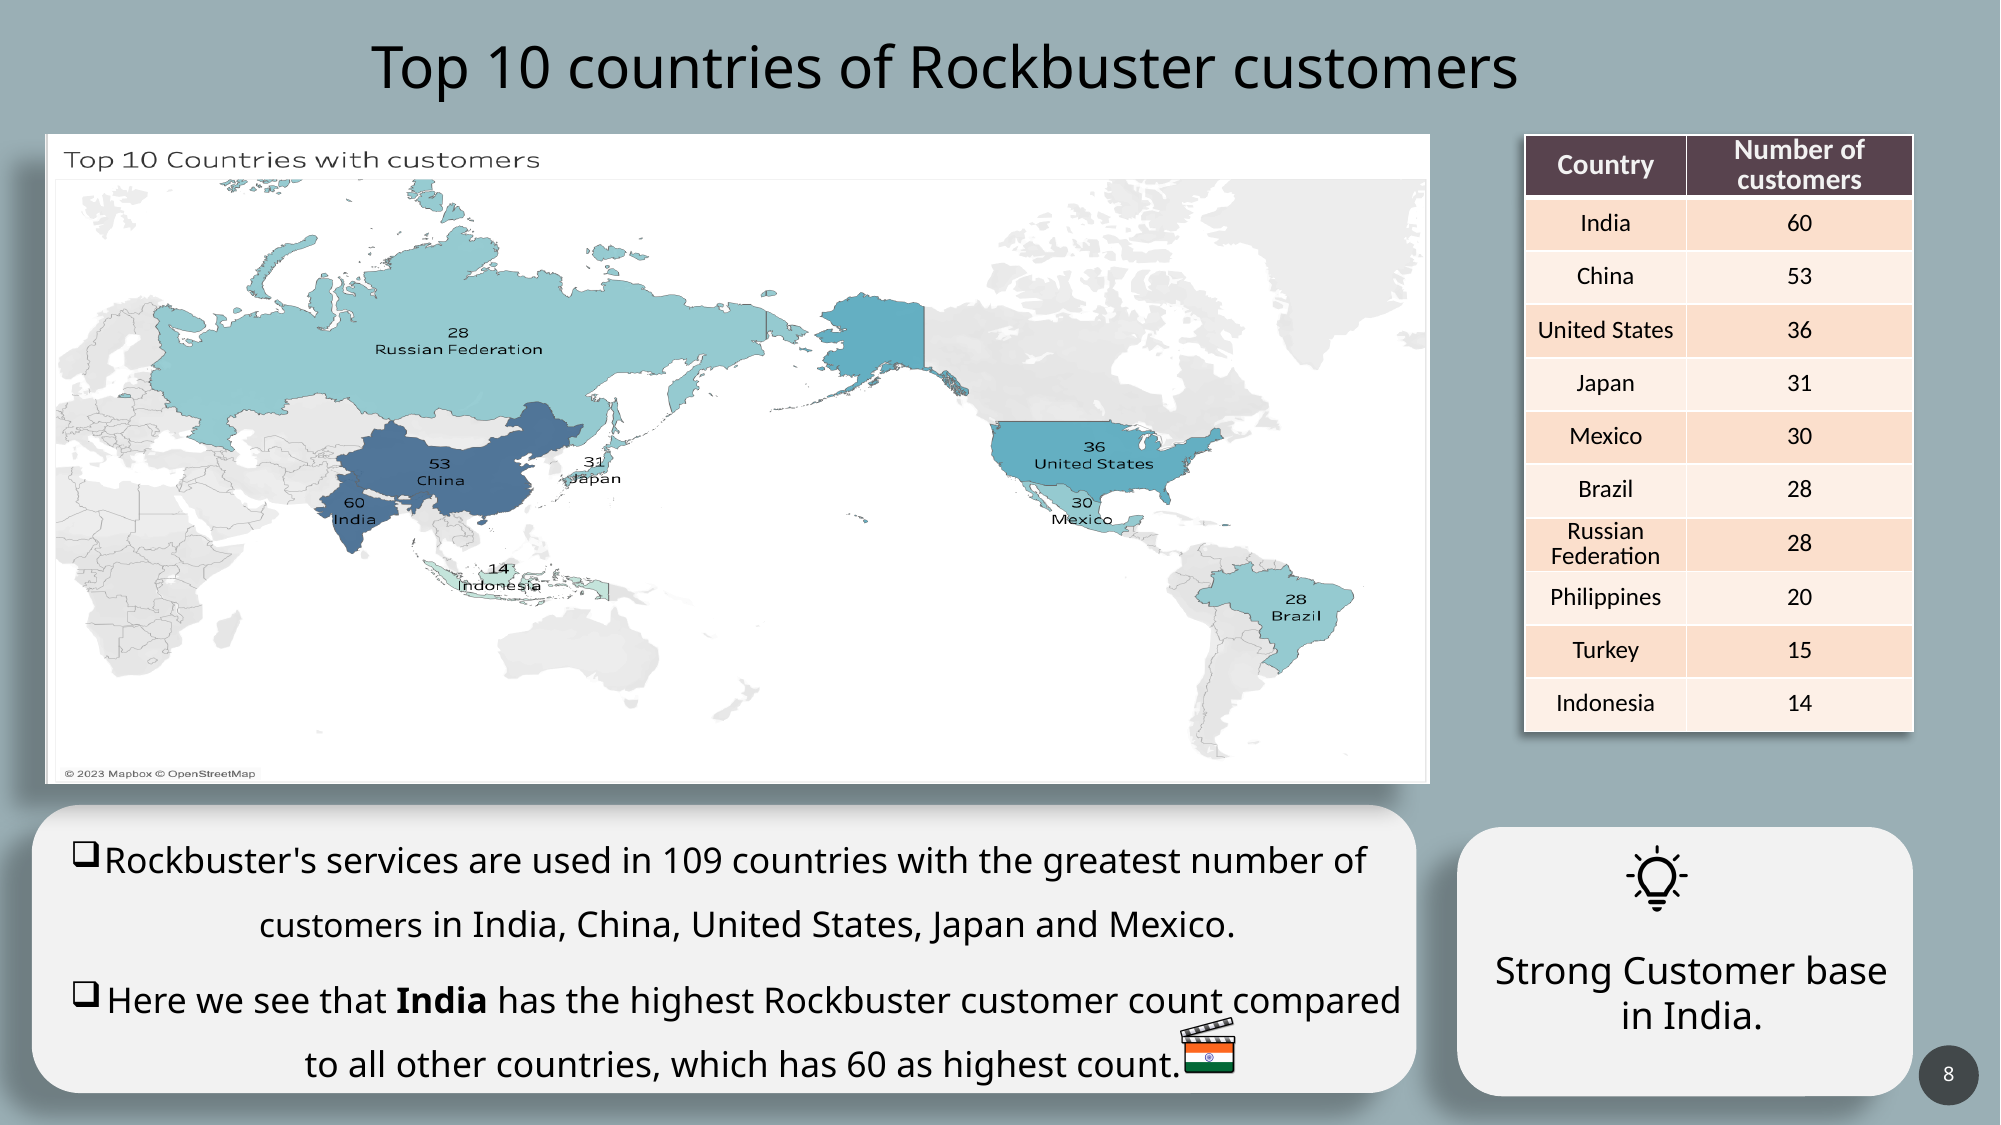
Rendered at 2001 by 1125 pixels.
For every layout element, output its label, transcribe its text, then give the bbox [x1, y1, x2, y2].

table_cell 60 [1687, 200, 1912, 250]
table_cell Russian Federation [1526, 519, 1686, 571]
table_cell 28 [1687, 519, 1912, 571]
table_cell 14 [1687, 679, 1912, 731]
picture [1180, 1017, 1236, 1074]
text_box [30, 816, 1418, 1095]
table_cell 15 [1687, 626, 1912, 677]
table_cell India [1526, 200, 1686, 250]
table_cell Mexico [1526, 412, 1686, 463]
table_cell Brazil [1526, 465, 1686, 517]
text_box Top 10 countries of Rockbuster customers [356, 22, 1561, 108]
table_cell 28 [1687, 465, 1912, 517]
table_cell 20 [1687, 572, 1912, 624]
table_cell Japan [1526, 359, 1686, 410]
text_box [1456, 825, 1915, 1098]
table_cell Philippines [1526, 572, 1686, 624]
table_cell 53 [1687, 252, 1912, 303]
table_header Number of customers [1687, 136, 1912, 195]
table_cell Indonesia [1526, 679, 1686, 731]
table_cell United States [1526, 305, 1686, 357]
picture [1620, 842, 1694, 916]
picture [45, 134, 1430, 784]
slide_number 8 [1918, 1045, 1979, 1106]
table_header Country [1526, 136, 1686, 195]
table_cell 31 [1687, 359, 1912, 410]
table_cell 30 [1687, 412, 1912, 463]
text_box Strong Customer base in India. [1472, 939, 1912, 1045]
table_cell 36 [1687, 305, 1912, 357]
table_cell Turkey [1526, 626, 1686, 677]
table_cell China [1526, 252, 1686, 303]
